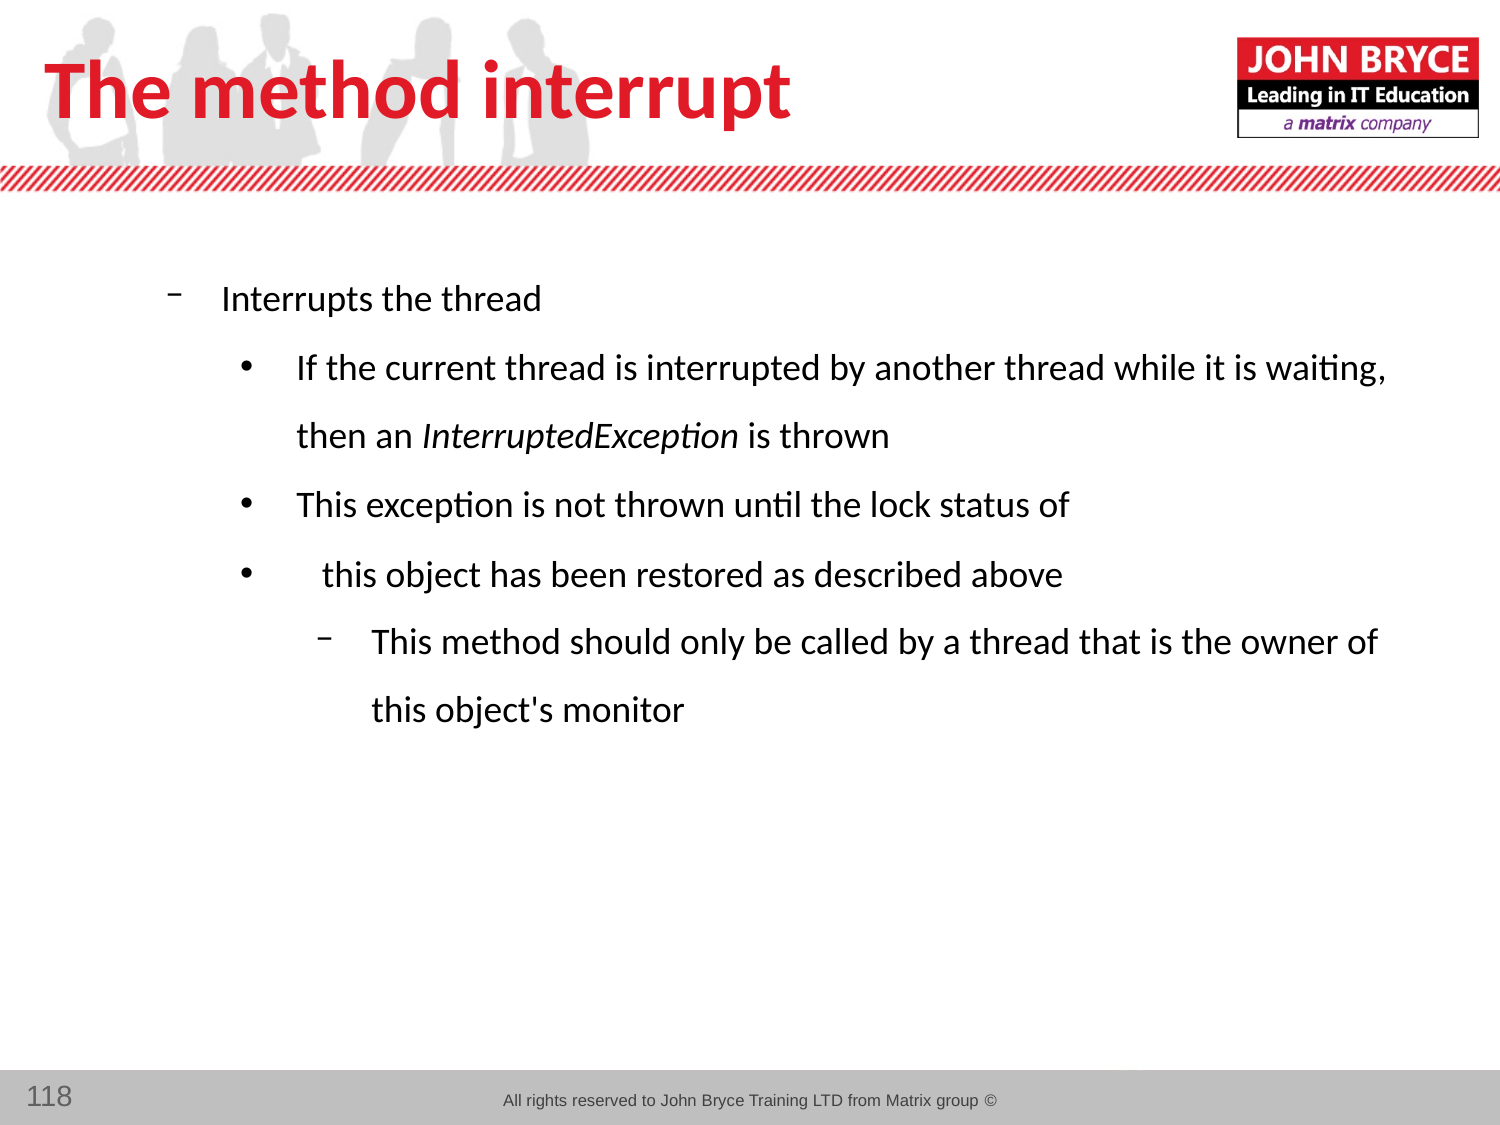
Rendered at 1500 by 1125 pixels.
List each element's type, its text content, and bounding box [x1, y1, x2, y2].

picture [0, 0, 1500, 1070]
list Interrupts the thread If the current thread is interrupted by another thread while it is waiting, then an InterruptedException is thrown This exception is not thrown until the lock status of this object has been restored as described above This method should only be called by a thread that is the owner of this object's monitor [75, 243, 1425, 1047]
title The method interrupt [29, 21, 1235, 150]
